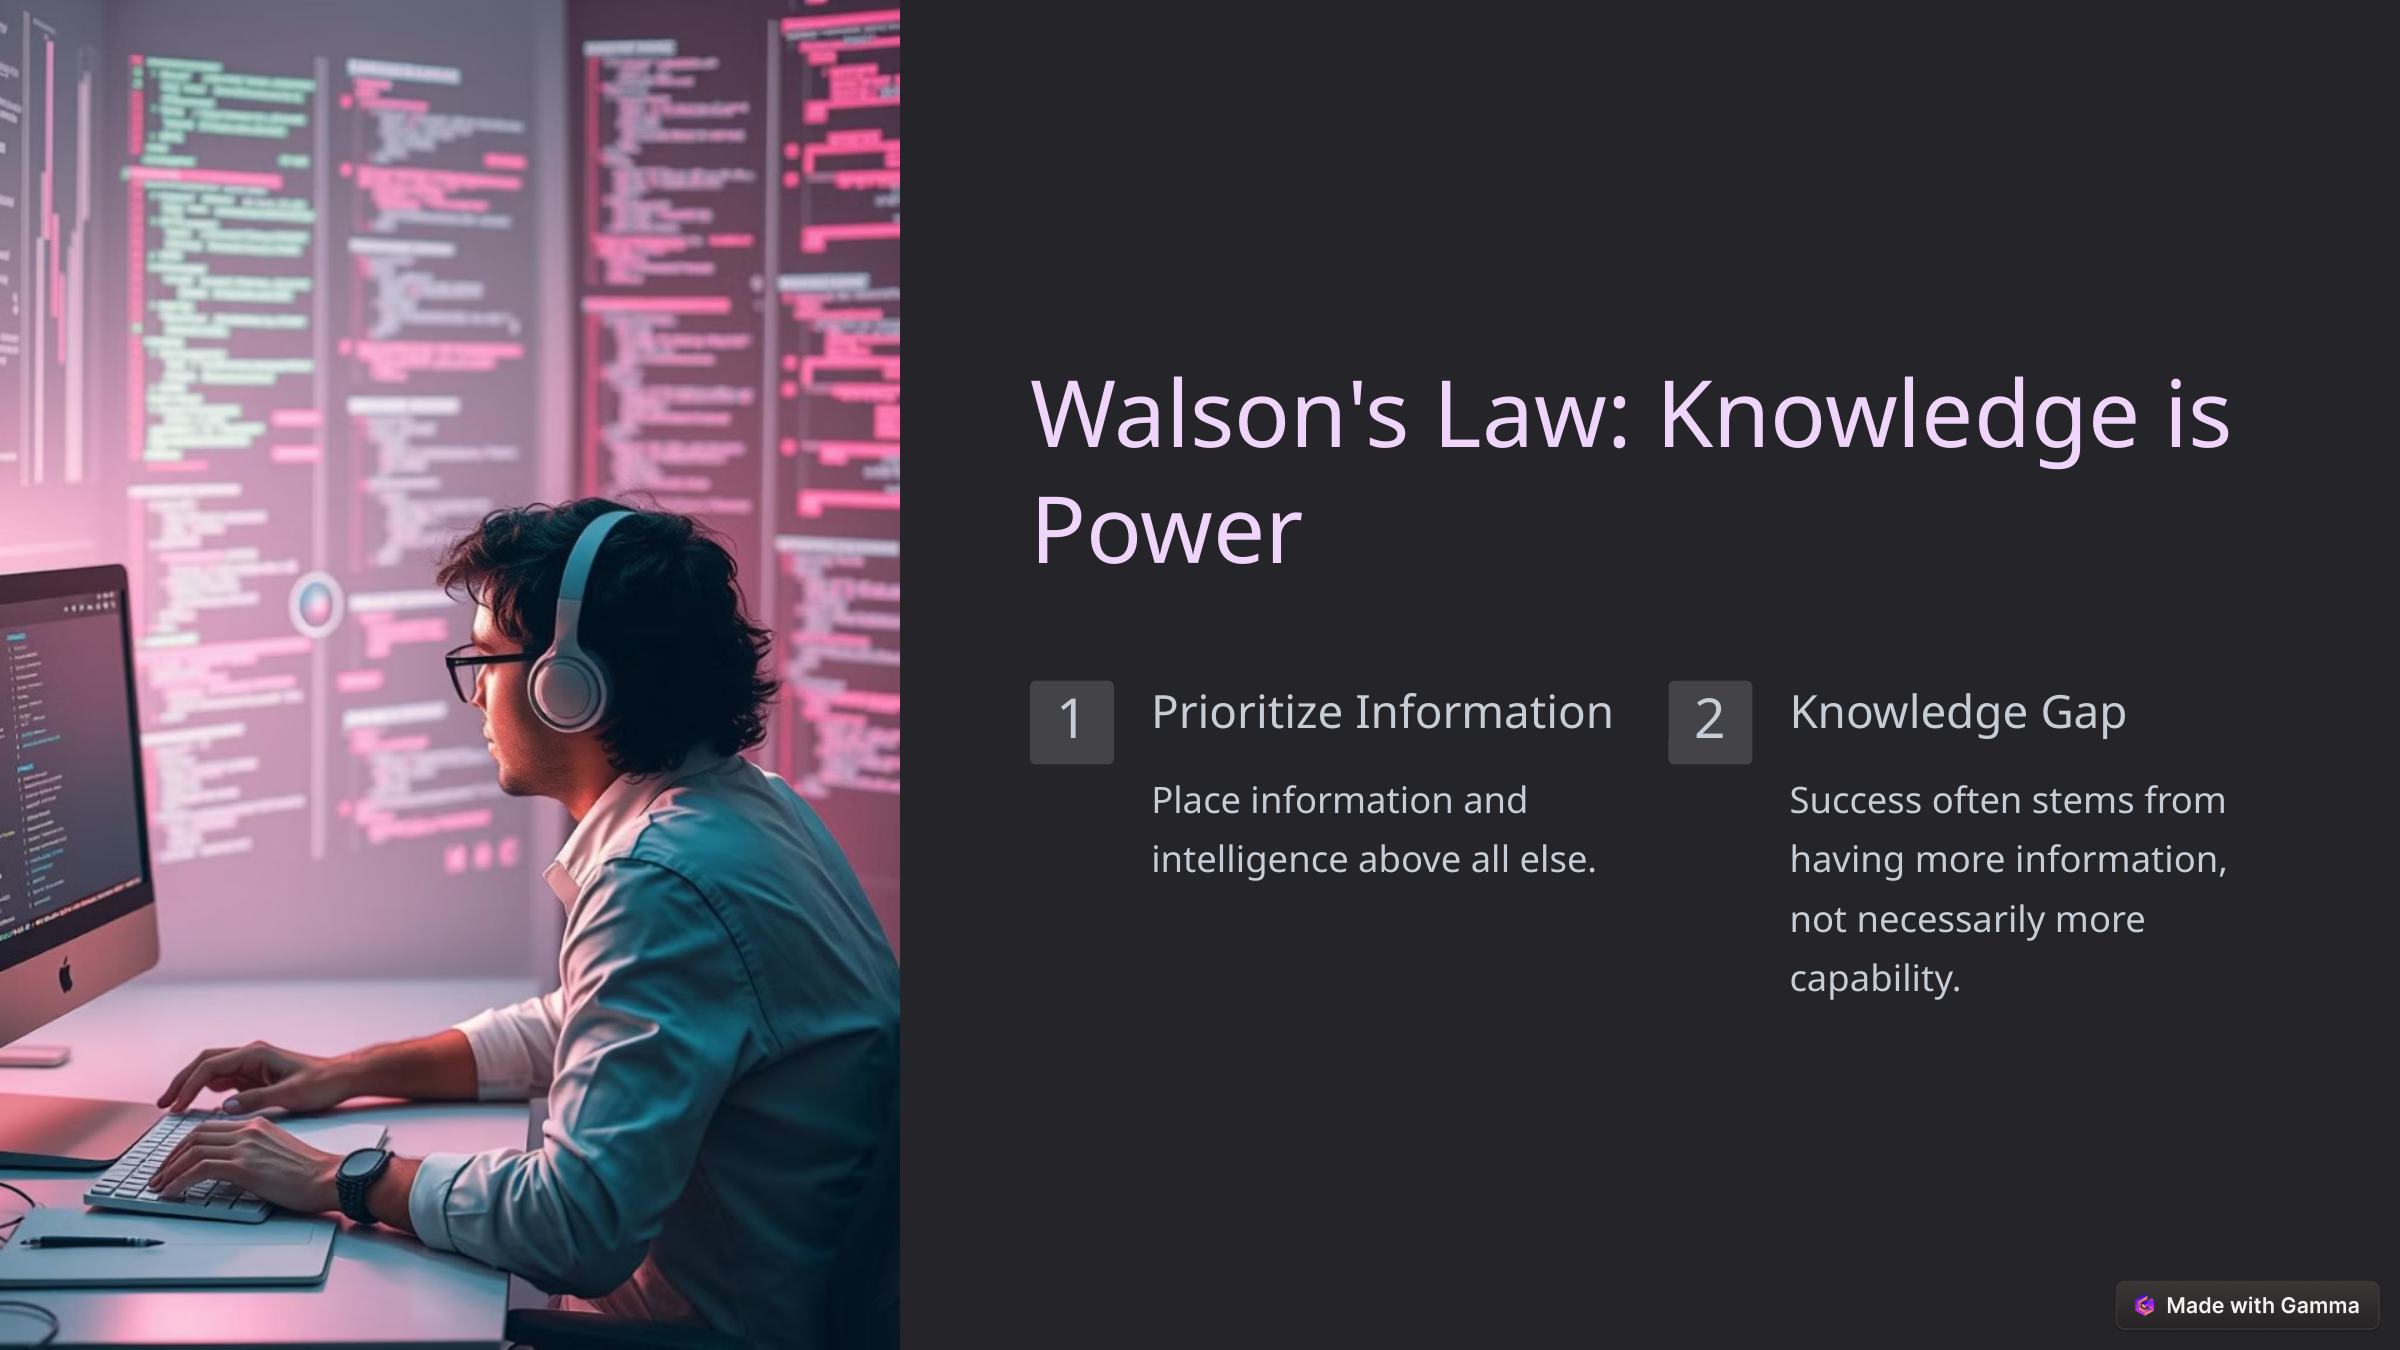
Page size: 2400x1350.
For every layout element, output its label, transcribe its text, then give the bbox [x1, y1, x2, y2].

text_box [1668, 680, 1753, 765]
picture [2106, 1271, 2389, 1339]
text_box Knowledge Gap [1789, 680, 2255, 739]
text_box Walson's Law: Knowledge is Power [1030, 350, 2270, 584]
text_box 1 [1061, 694, 1083, 751]
text_box 2 [1695, 694, 1726, 751]
text_box Prioritize Information [1151, 680, 1617, 739]
text_box Place information and intelligence above all else. [1151, 761, 1632, 881]
picture [0, 0, 900, 1350]
text_box [1030, 680, 1114, 765]
text_box Success often stems from having more information, not necessarily more capability. [1789, 761, 2270, 1000]
